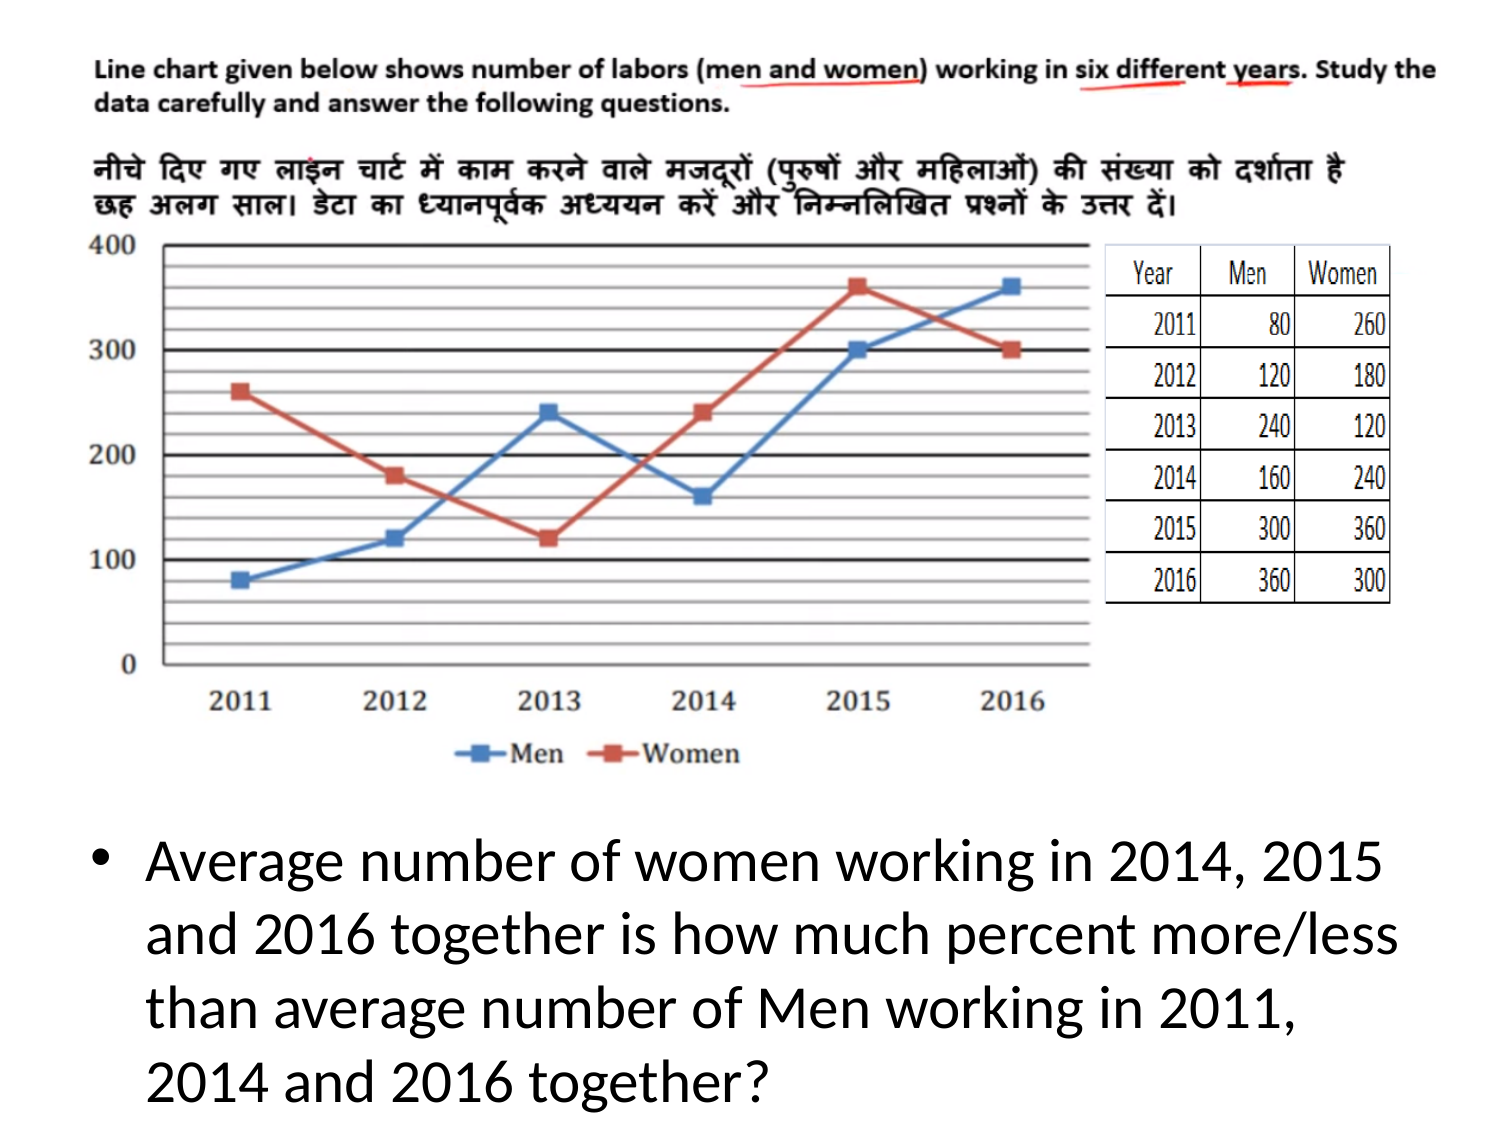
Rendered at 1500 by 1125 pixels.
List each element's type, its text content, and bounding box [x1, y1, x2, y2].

picture [87, 49, 1451, 776]
list Average number of women working in 2014, 2015 and 2016 together is how much percent more/less than average number of Men working in 2011, 2014 and 2016 together? [75, 812, 1425, 1125]
